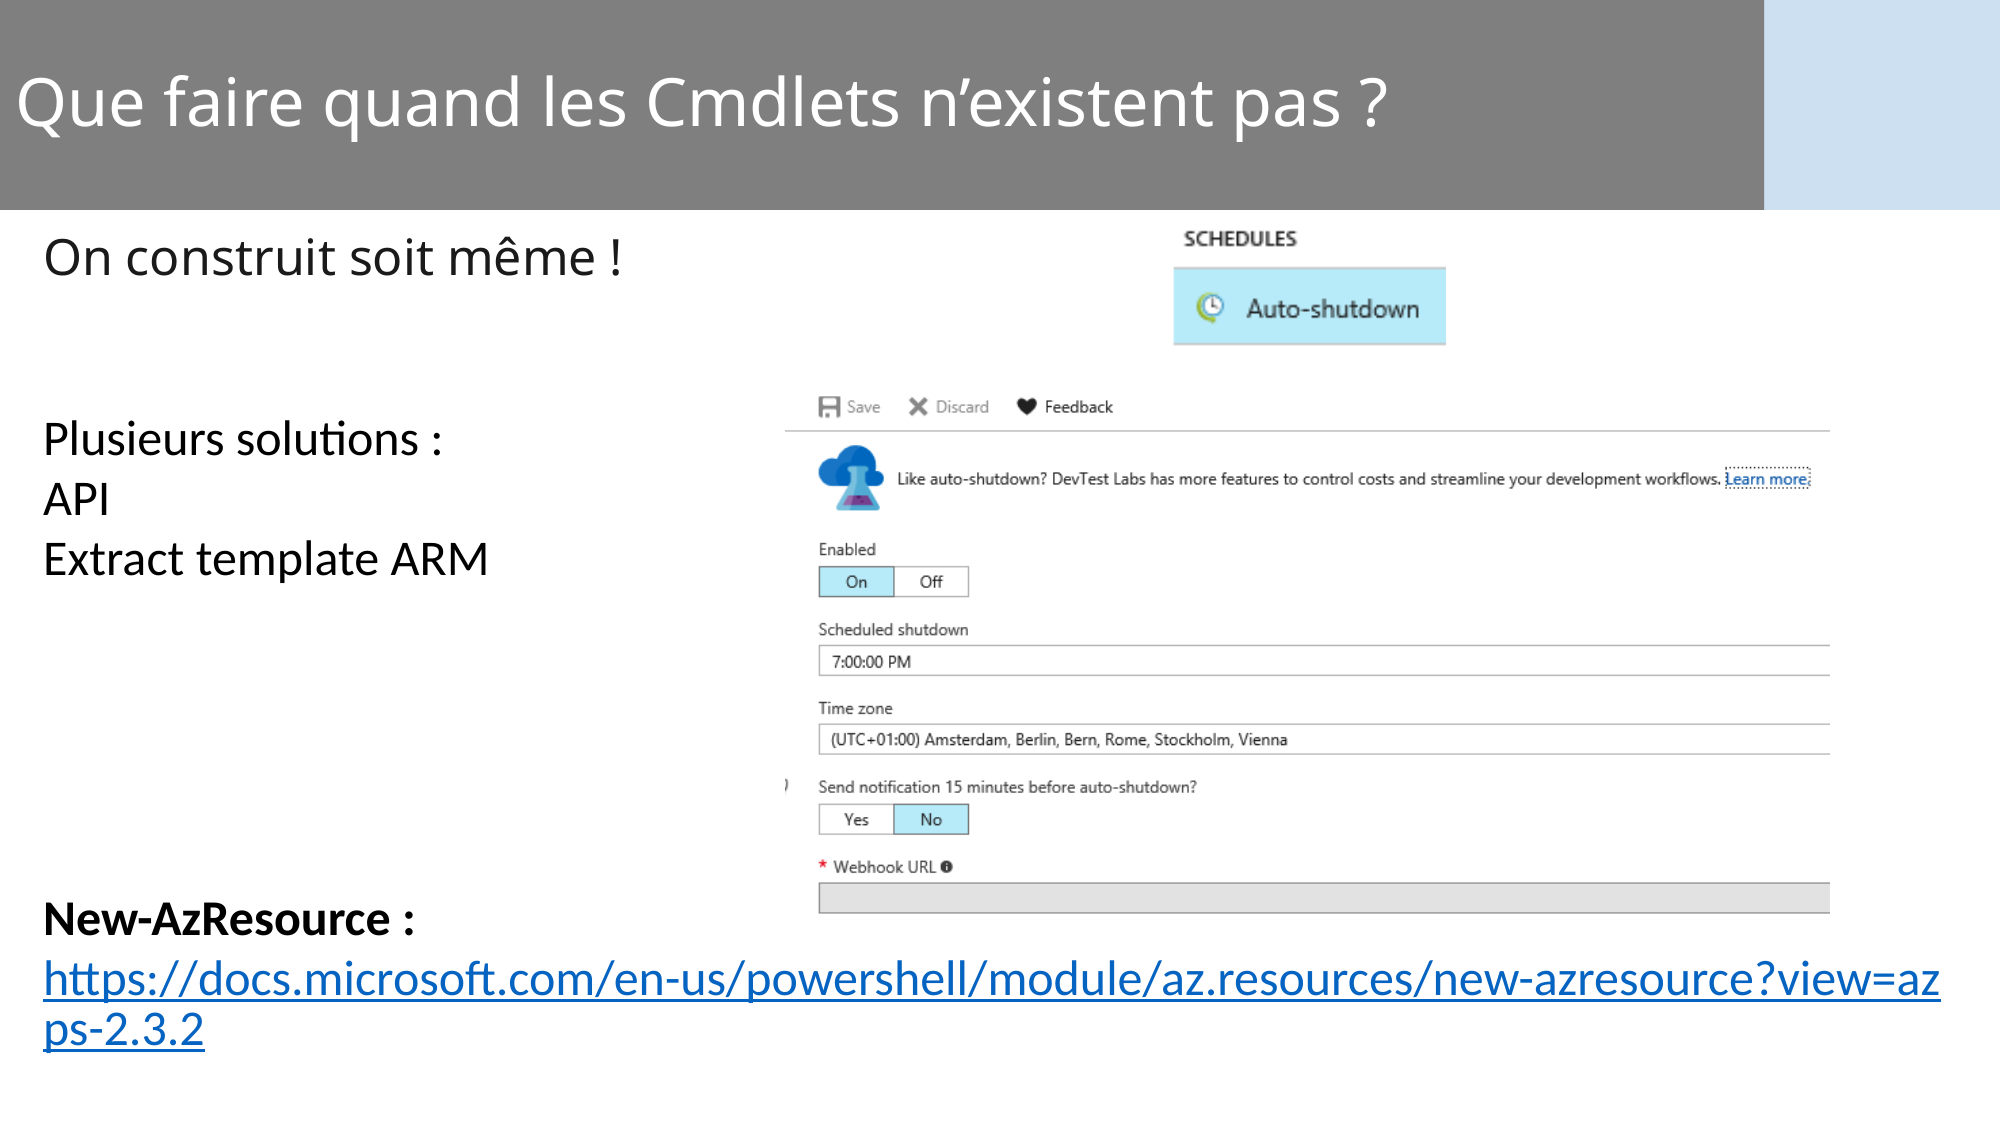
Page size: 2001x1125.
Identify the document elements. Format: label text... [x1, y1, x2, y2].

text_box [1765, 0, 2000, 210]
title Que faire quand les Cmdlets n’existent pas ? [0, 0, 1765, 210]
picture [784, 387, 1830, 926]
picture [1168, 217, 1446, 352]
text_box On construit soit même ! Plusieurs solutions : API Extract template ARM New-AzResource : https://docs.microsoft.com/en-us/powershell/module/az.resources/new-azresource?view=azps-2.3.2 [28, 218, 1962, 1014]
